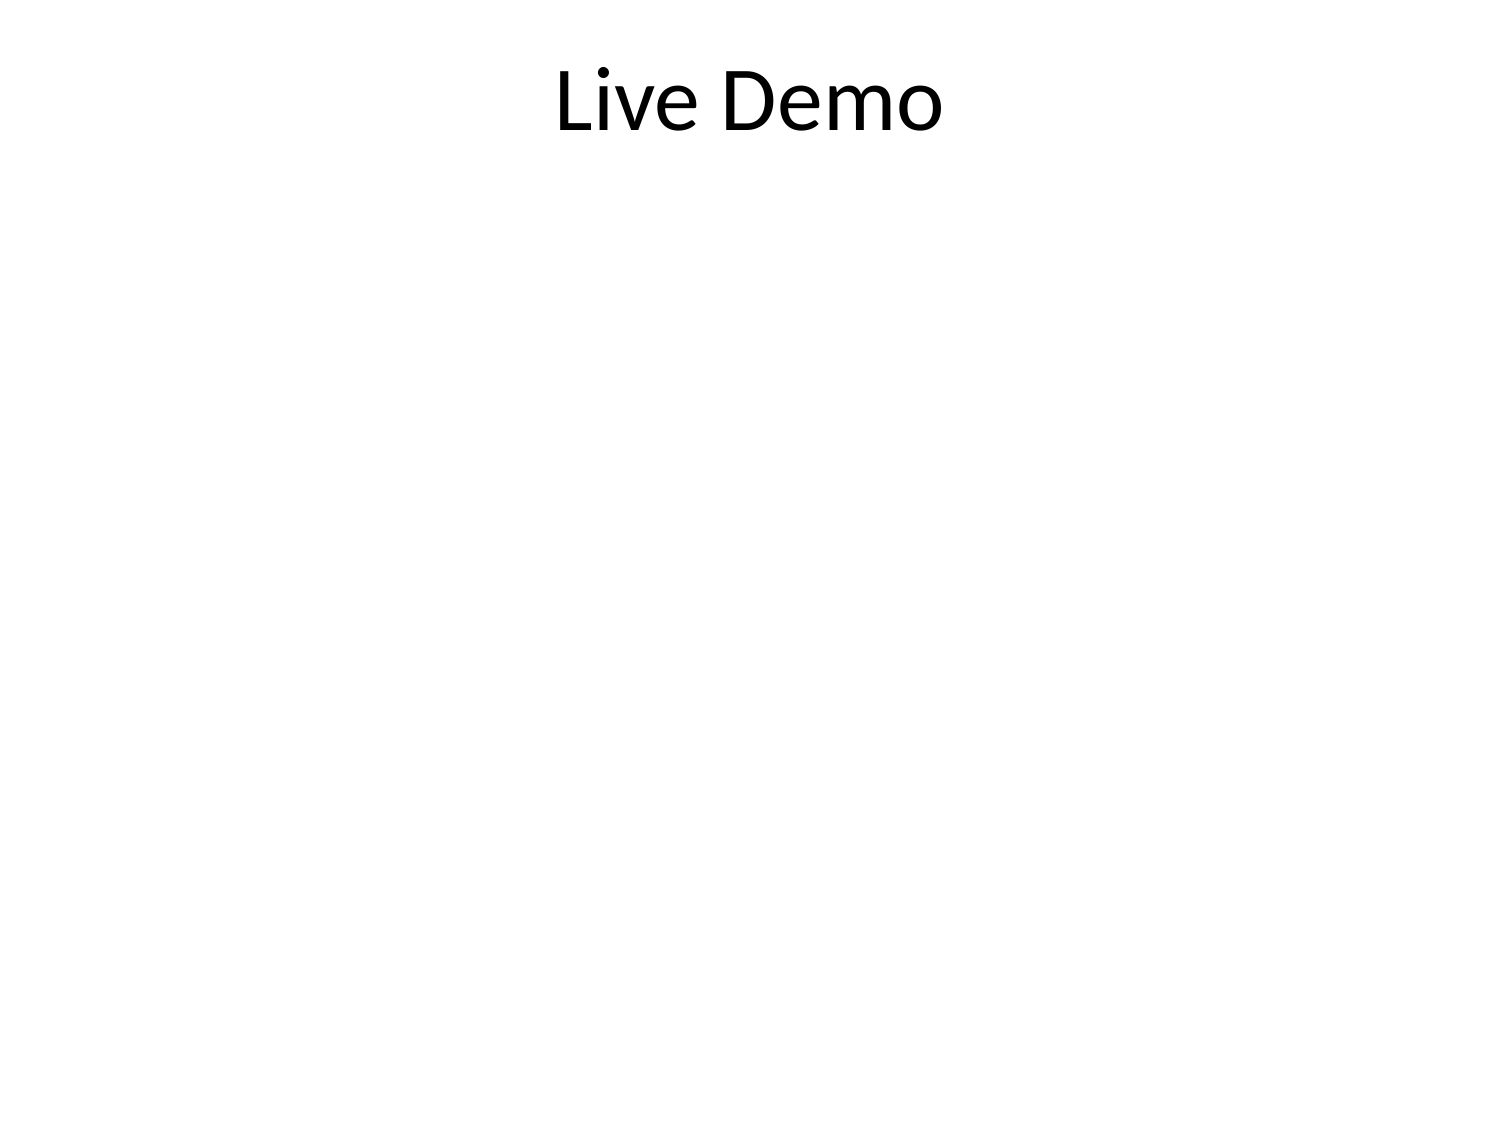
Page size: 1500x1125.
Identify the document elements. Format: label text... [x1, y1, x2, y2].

title Live Demo [74, 0, 1426, 188]
